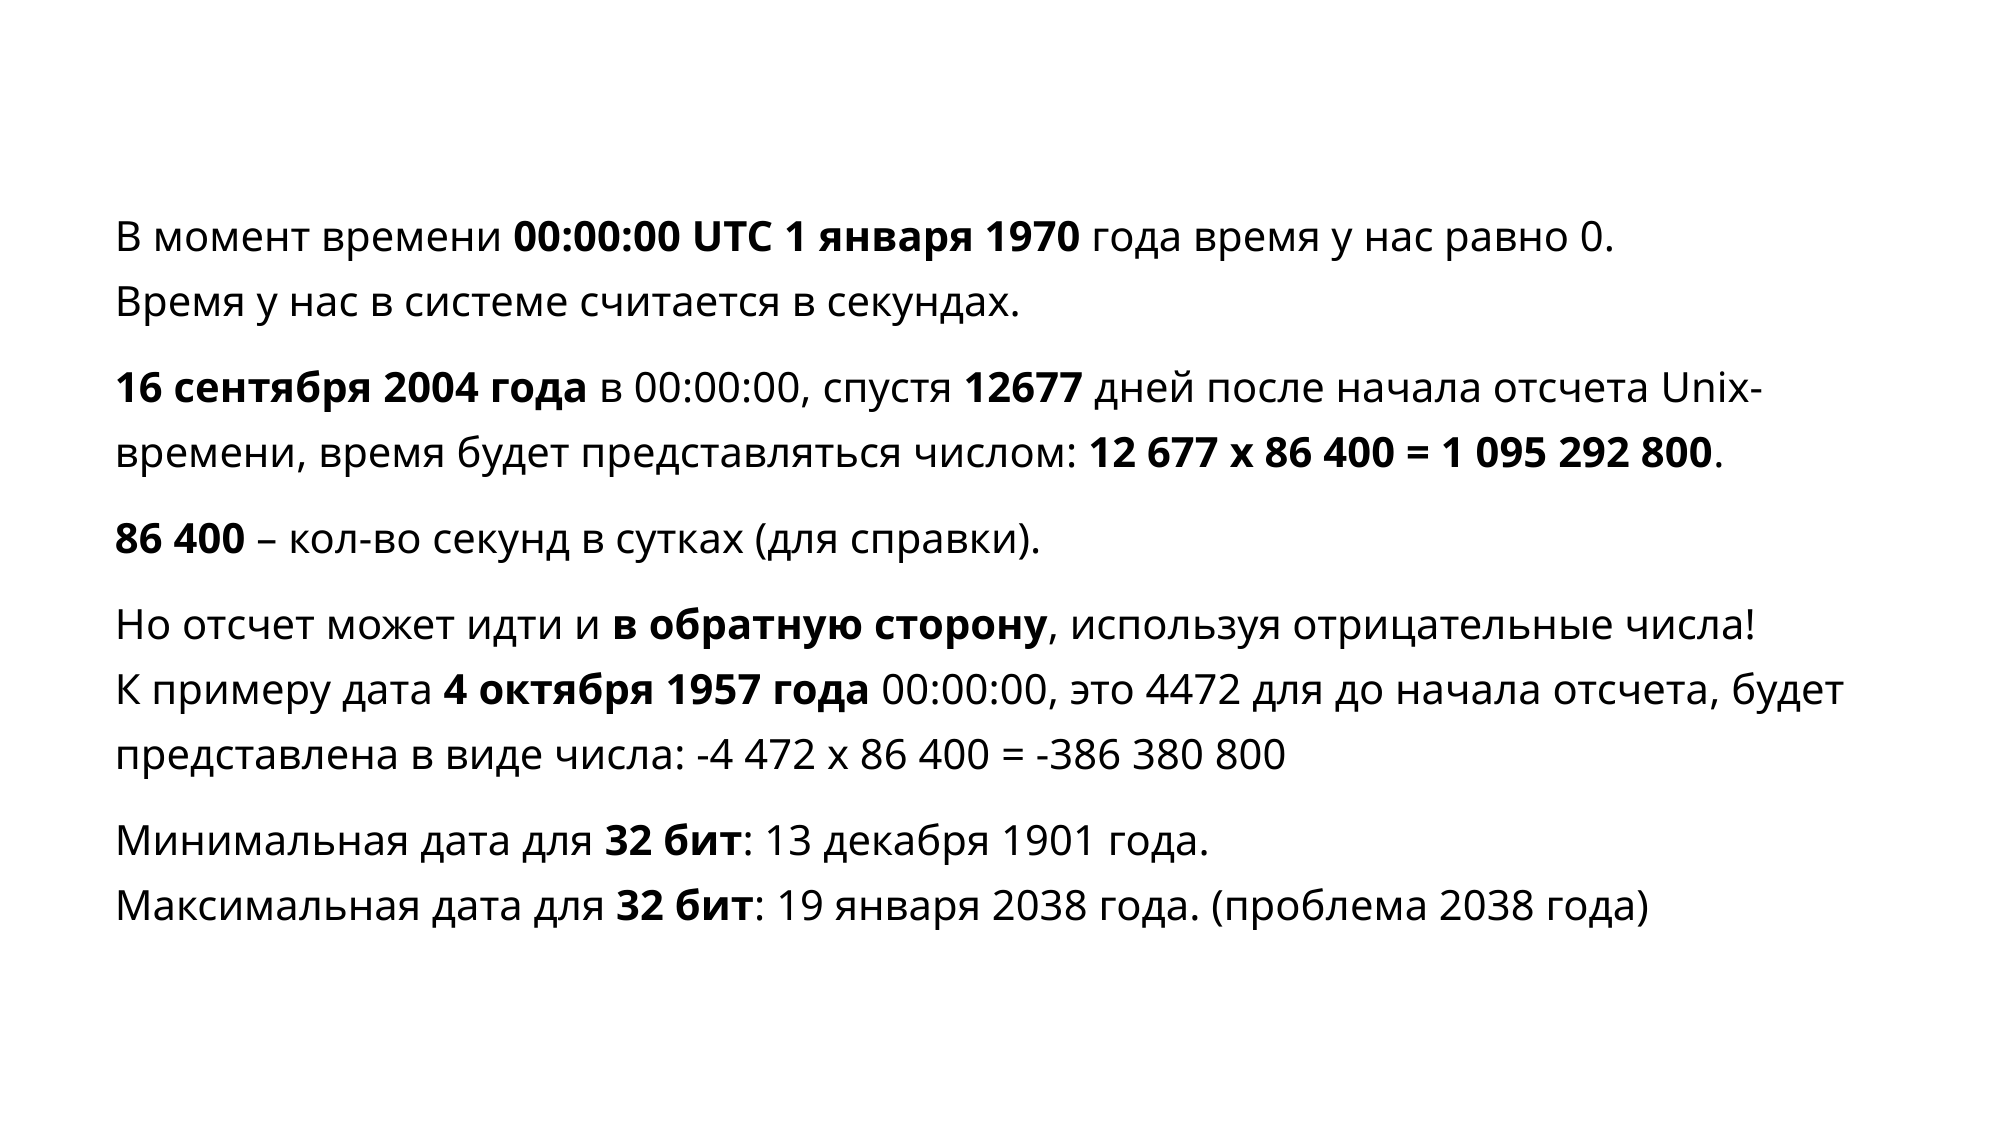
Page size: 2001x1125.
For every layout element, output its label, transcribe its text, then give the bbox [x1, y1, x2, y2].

list В момент времени 00:00:00 UTC 1 января 1970 года время у нас равно 0. Время у нас в системе считается в секундах. 16 сентября 2004 года в 00:00:00, спустя 12677 дней после начала отсчета Unix-времени, время будет представляться числом: 12 677 x 86 400 = 1 095 292 800. 86 400 – кол-во секунд в сутках (для справки). Но отсчет может идти и в обратную сторону, используя отрицательные числа! К примеру дата 4 октября 1957 года 00:00:00, это 4472 для до начала отсчета, будет представлена в виде числа: -4 472 x 86 400 = -386 380 800 Минимальная дата для 32 бит: 13 декабря 1901 года. Максимальная дата для 32 бит: 19 января 2038 года. (проблема 2038 года) [100, 187, 1900, 938]
